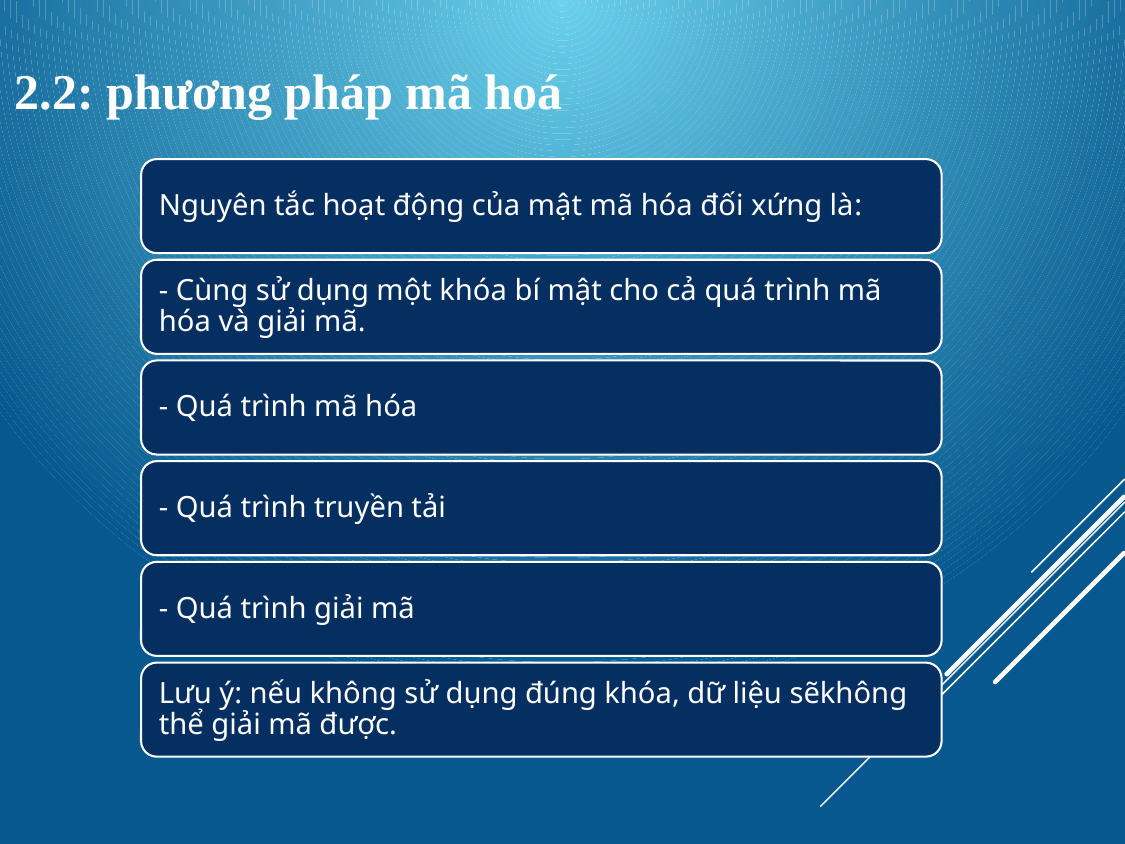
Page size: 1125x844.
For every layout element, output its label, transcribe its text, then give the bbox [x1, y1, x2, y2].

text_box 2.2: phương pháp mã hoá [0, 52, 993, 128]
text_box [140, 139, 942, 814]
